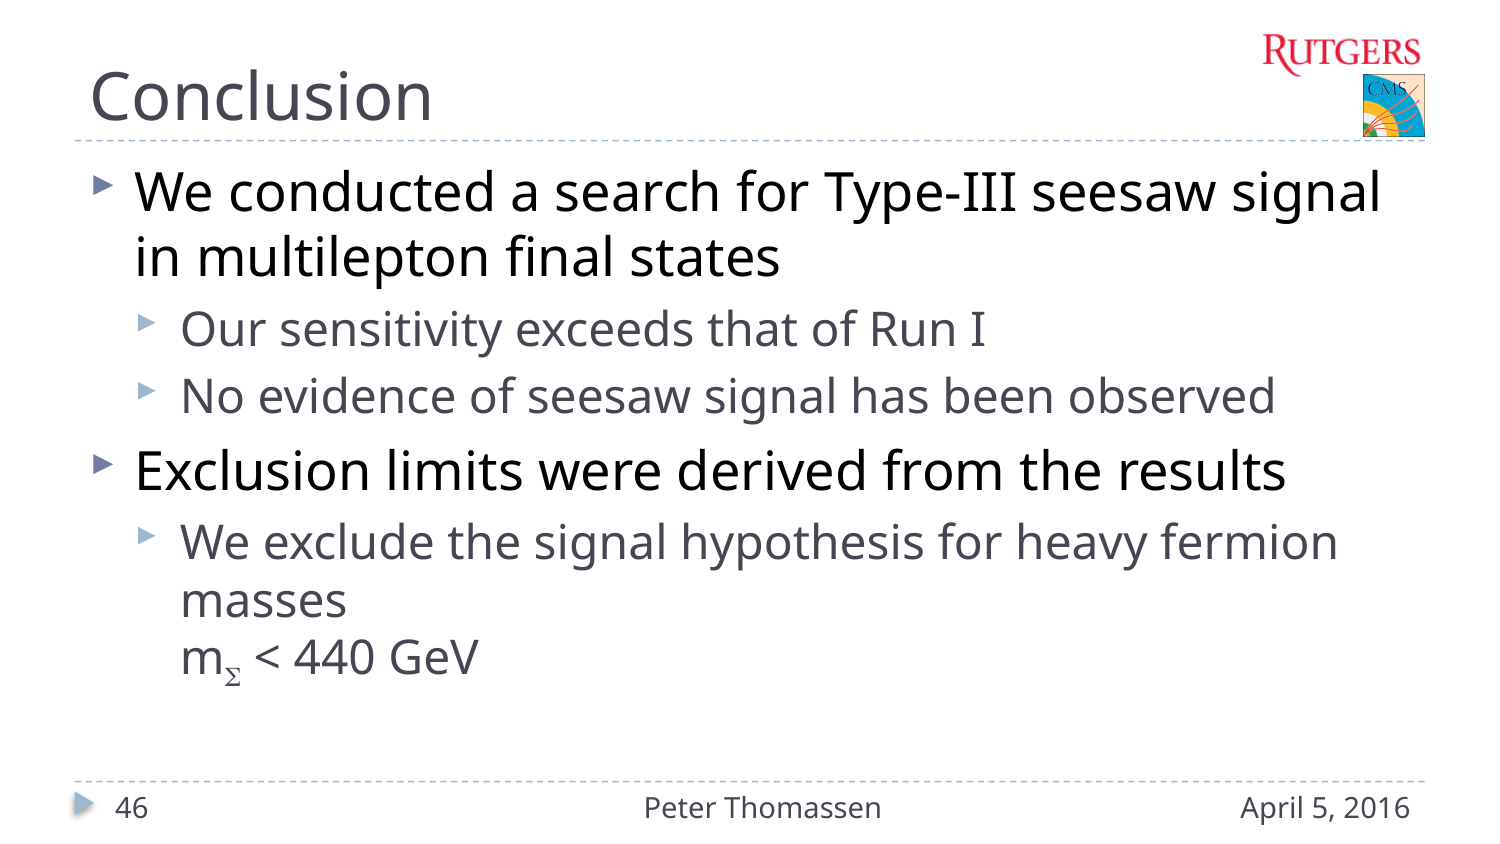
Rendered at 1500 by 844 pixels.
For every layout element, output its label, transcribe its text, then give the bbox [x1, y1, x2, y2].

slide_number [1051, 782, 1426, 827]
list We conducted a search for Type-III seesaw signal in multilepton final states Our sensitivity exceeds that of Run I No evidence of seesaw signal has been observed Exclusion limits were derived from the results We exclude the signal hypothesis for heavy fermion masses m < 440 GeV [75, 150, 1425, 758]
title Conclusion [75, 18, 1425, 141]
footer Peter Thomassen [475, 782, 1051, 827]
slide_number 46 [100, 782, 426, 827]
